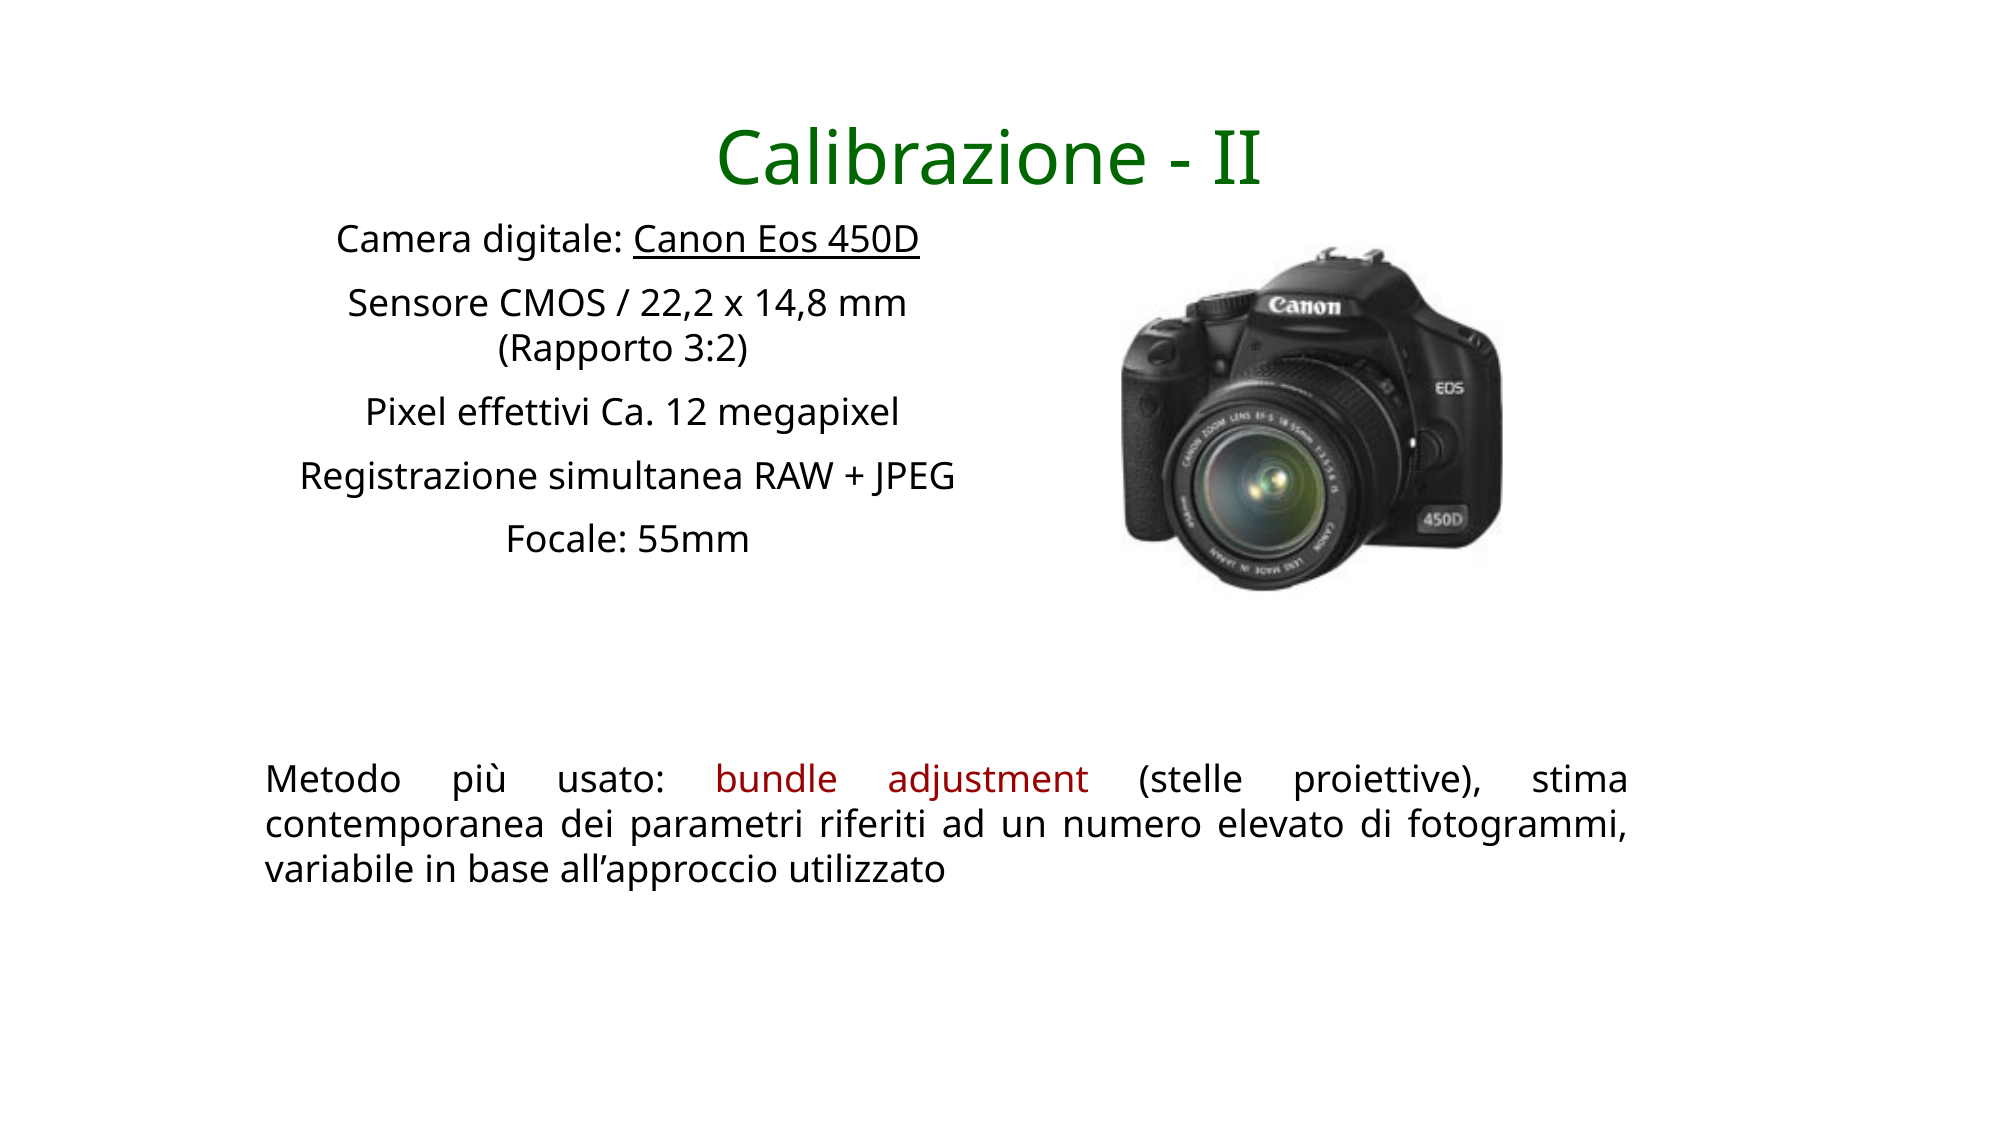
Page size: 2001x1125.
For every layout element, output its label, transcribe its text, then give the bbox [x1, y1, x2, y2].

picture [1059, 219, 1522, 597]
text_box Calibrazione - II [314, 102, 1665, 207]
text_box Metodo più usato: bundle adjustment (stelle proiettive), stima contemporanea dei parametri riferiti ad un numero elevato di fotogrammi, variabile in base all’approccio utilizzato [249, 747, 1644, 897]
text_box Camera digitale: Canon Eos 450D Sensore CMOS / 22,2 x 14,8 mm (Rapporto 3:2) Pixel effettivi Ca. 12 megapixel Registrazione simultanea RAW + JPEG Focale: 55mm [249, 207, 1006, 568]
